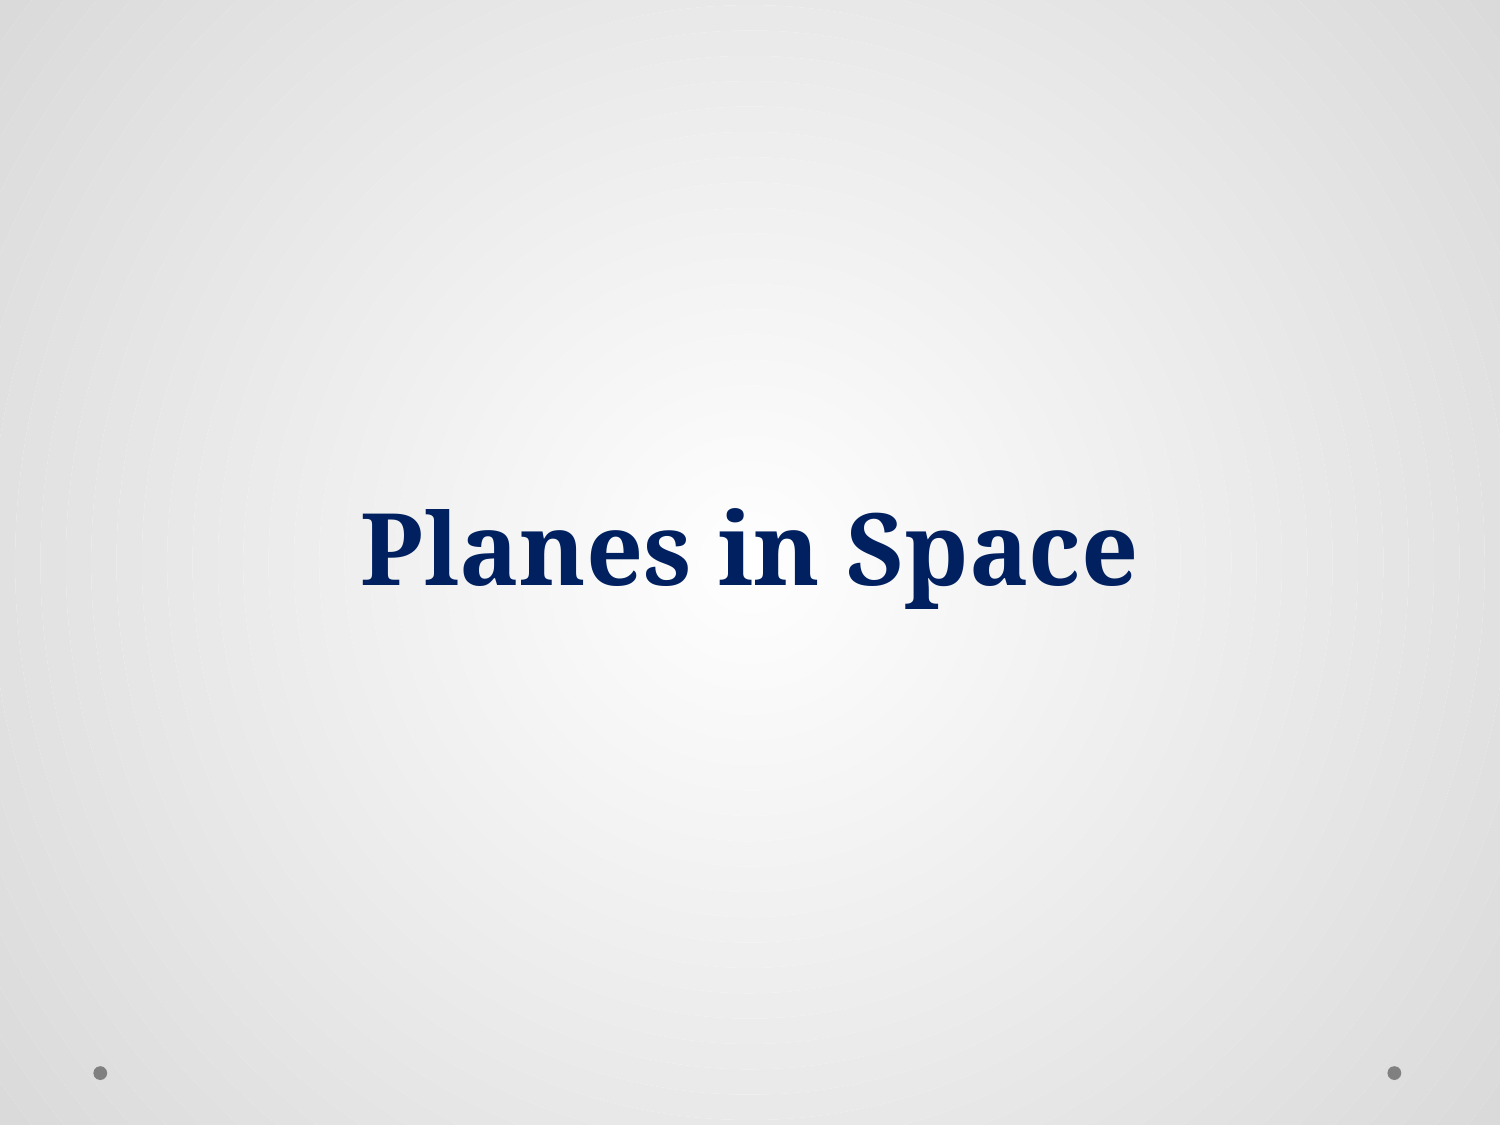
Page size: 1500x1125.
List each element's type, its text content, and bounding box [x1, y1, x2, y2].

text_box Planes in Space [0, 487, 1500, 613]
